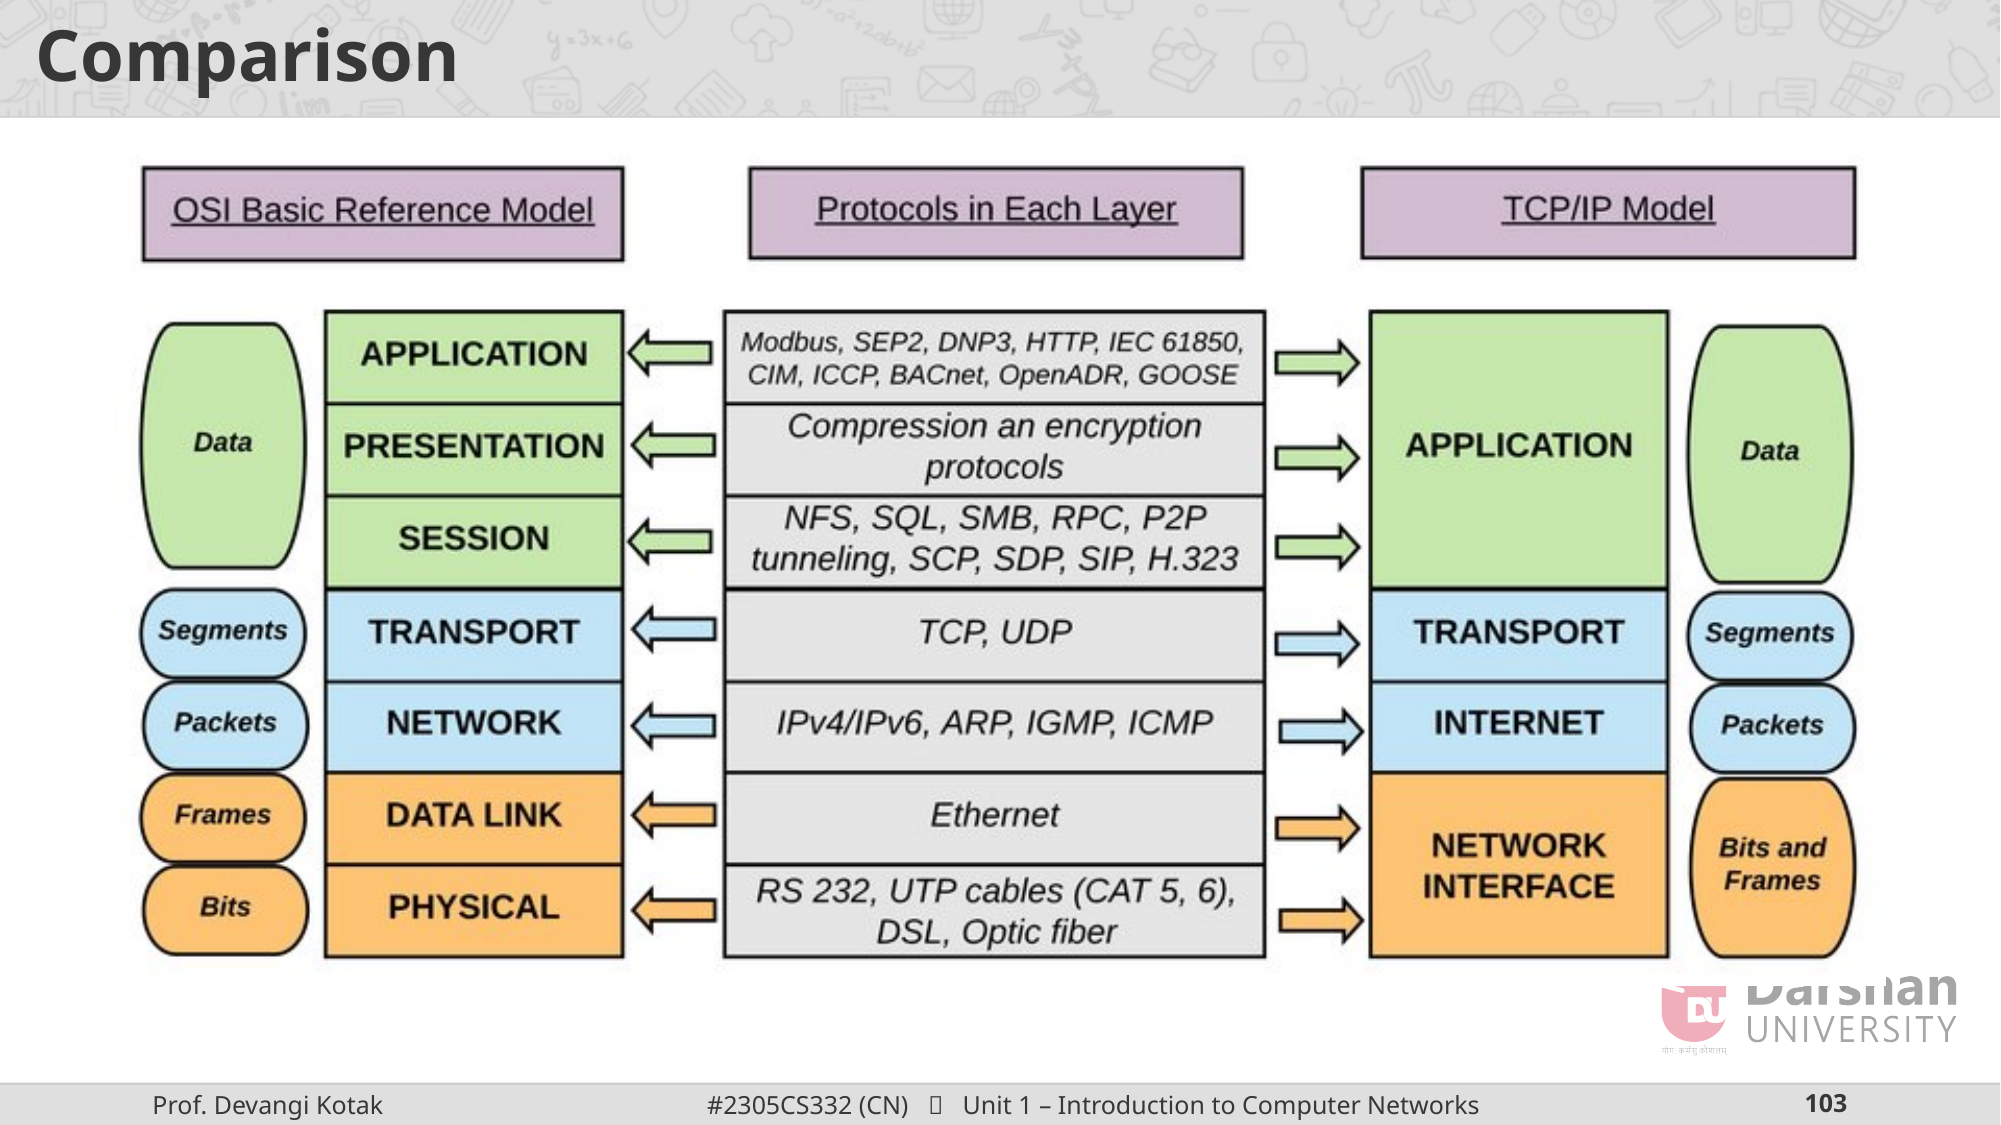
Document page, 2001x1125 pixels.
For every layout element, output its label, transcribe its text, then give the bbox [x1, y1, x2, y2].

title Comparison [0, 0, 2000, 117]
picture [114, 139, 1886, 986]
